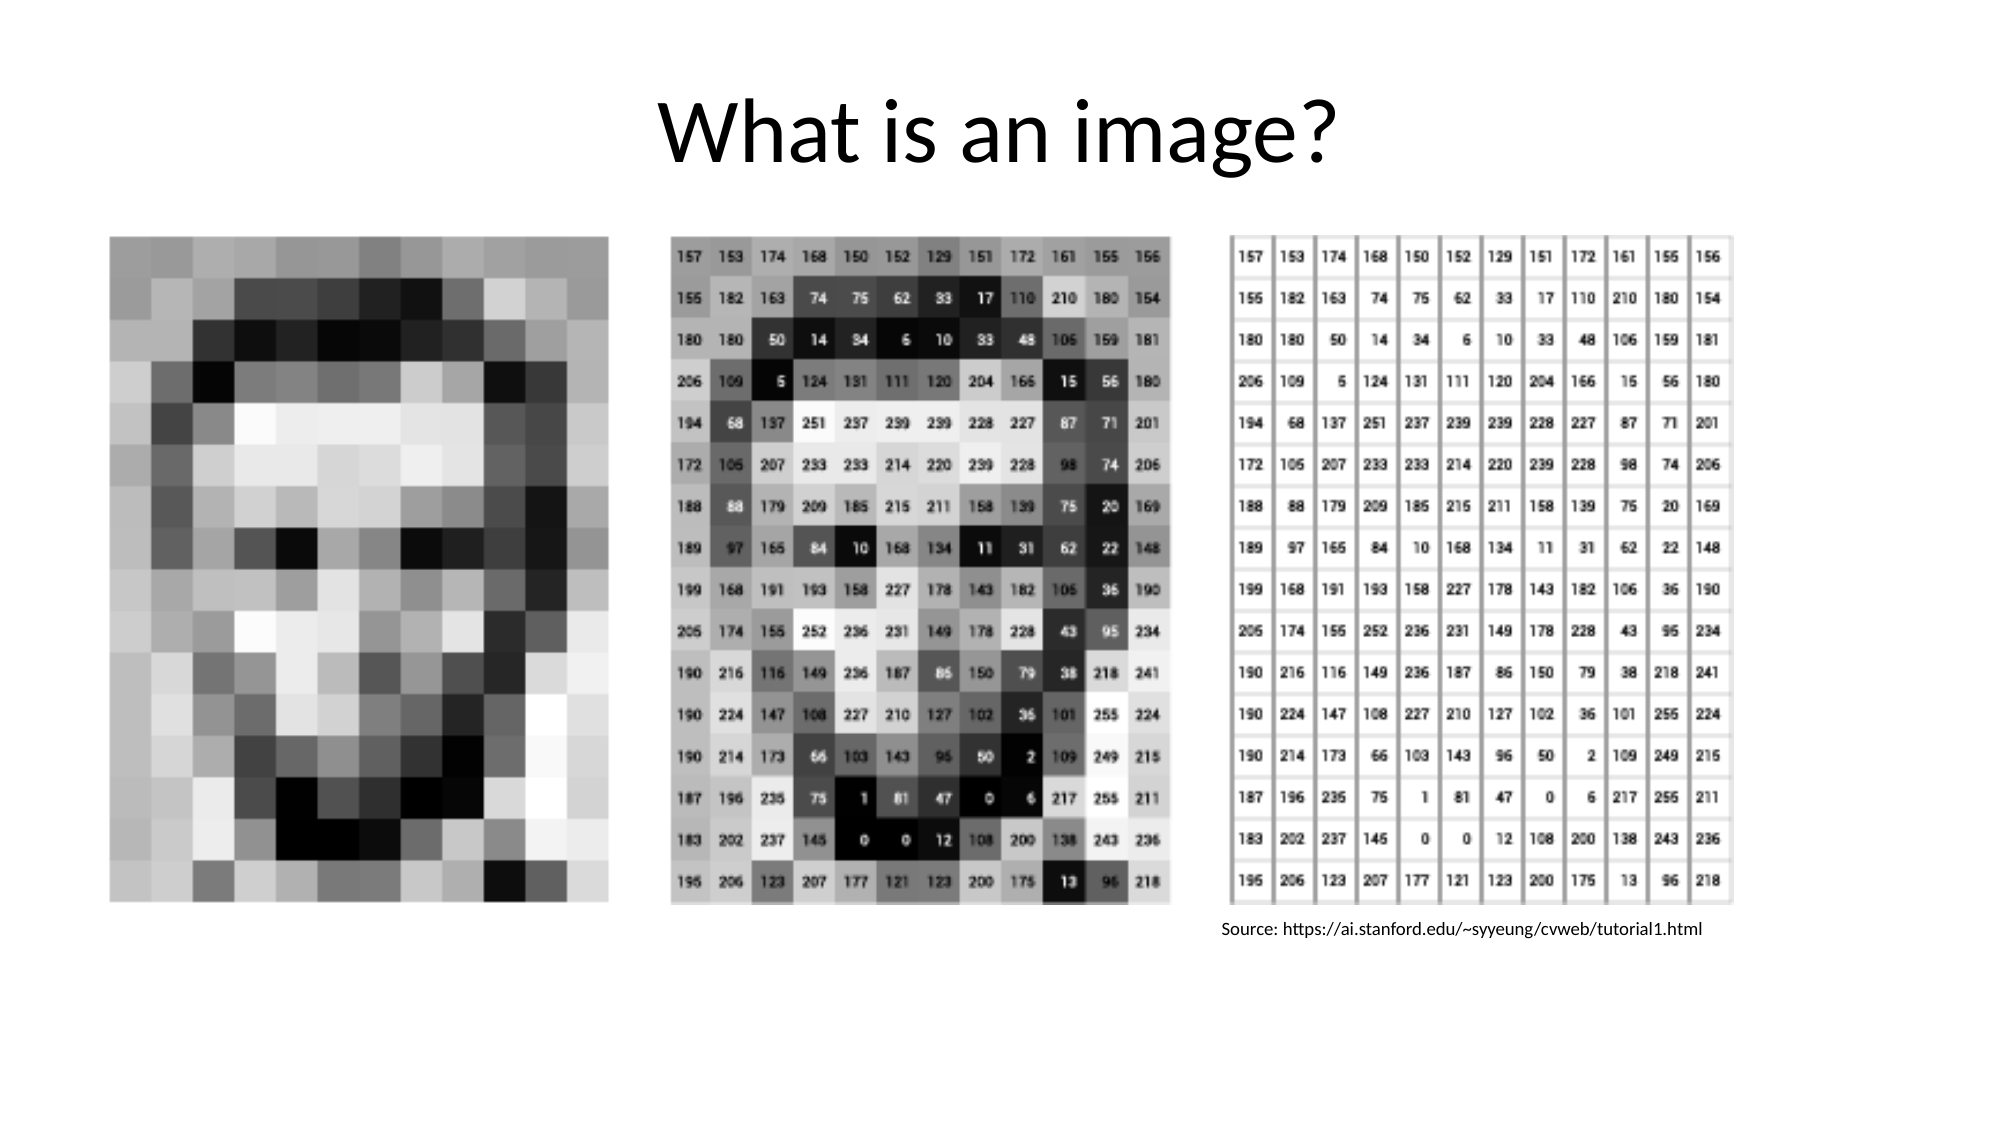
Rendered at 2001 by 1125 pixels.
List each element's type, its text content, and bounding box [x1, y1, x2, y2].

picture [108, 235, 1734, 906]
title What is an image? [137, 59, 1863, 206]
text_box Source: https://ai.stanford.edu/~syyeung/cvweb/tutorial1.html [1206, 917, 1734, 951]
